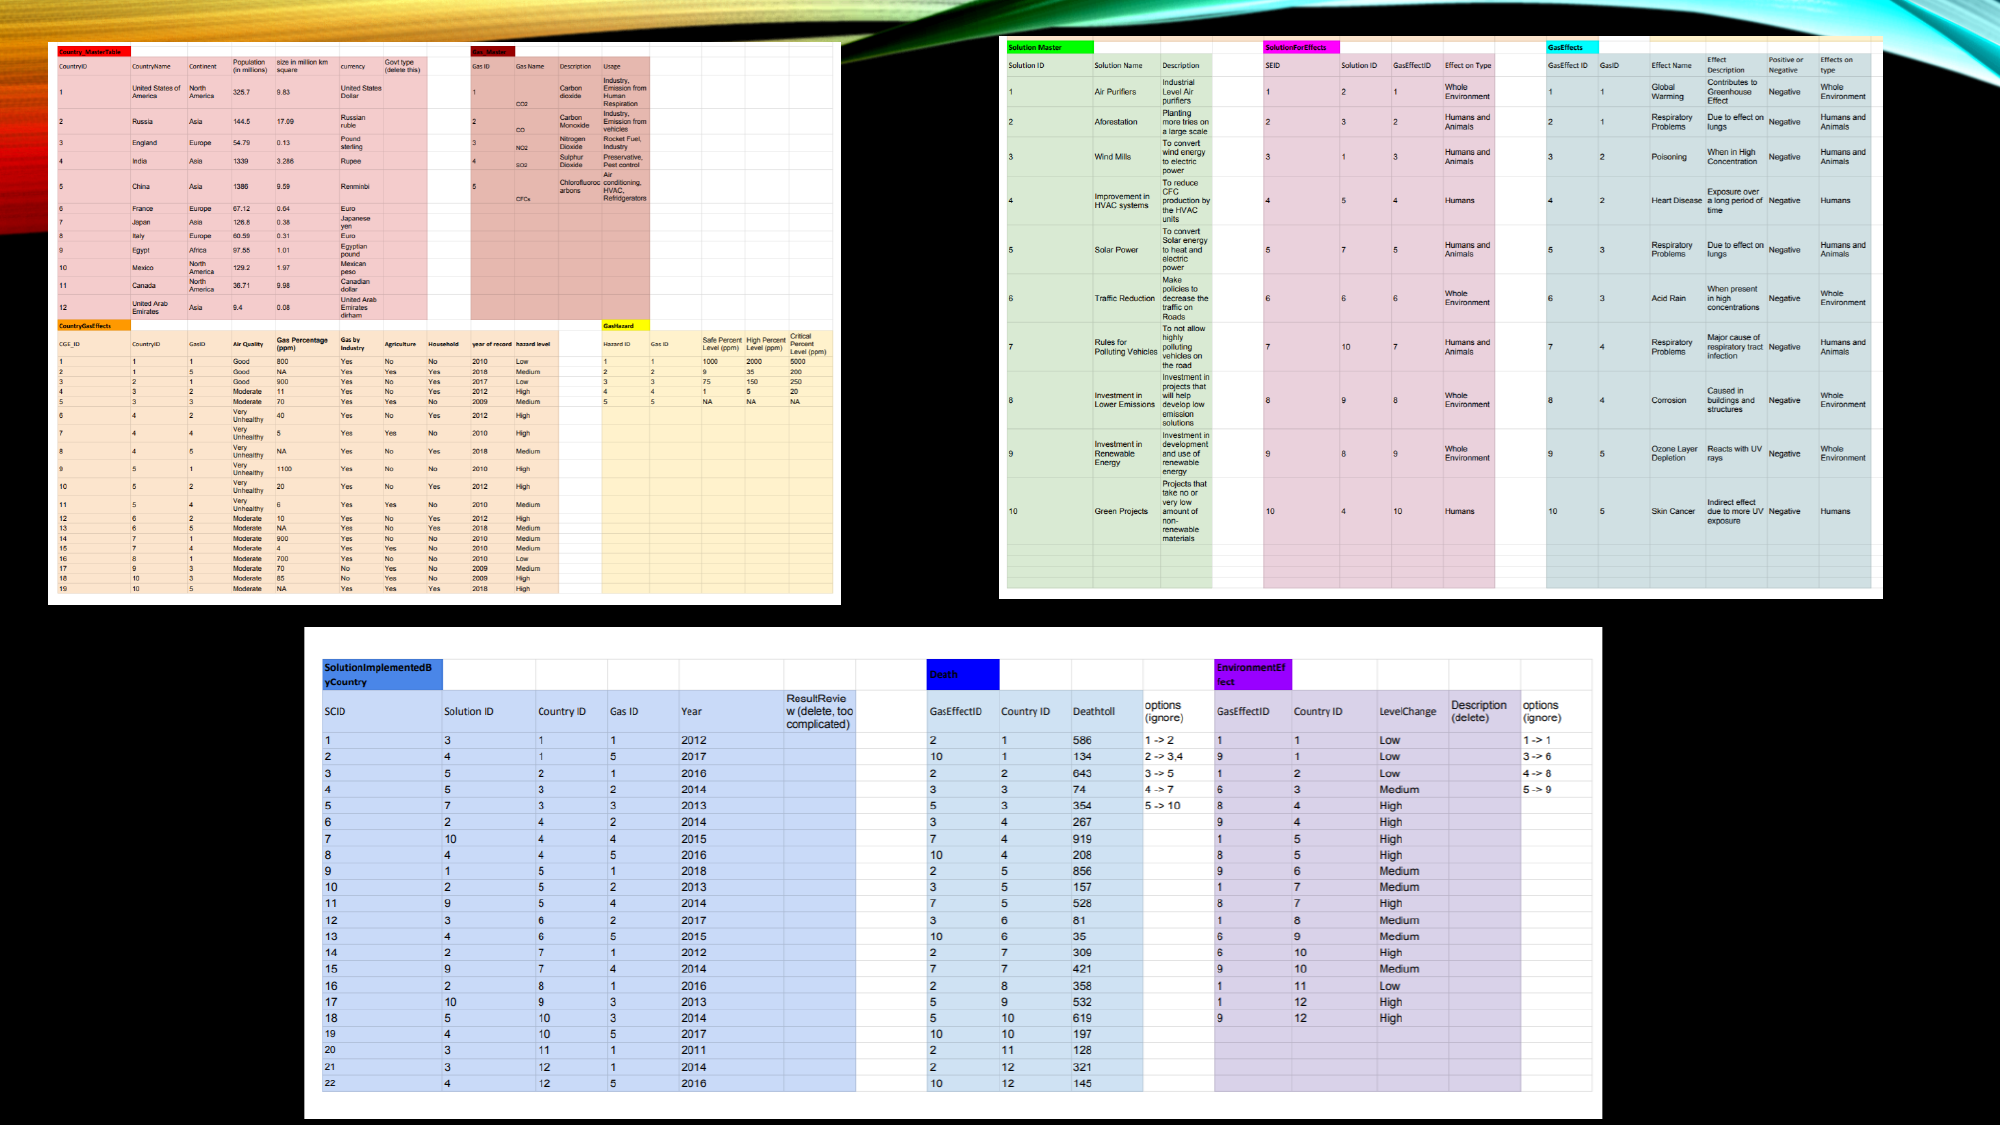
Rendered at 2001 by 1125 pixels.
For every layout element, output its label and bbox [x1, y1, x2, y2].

picture [0, 0, 2000, 599]
picture [303, 626, 1603, 1119]
list [48, 42, 842, 605]
